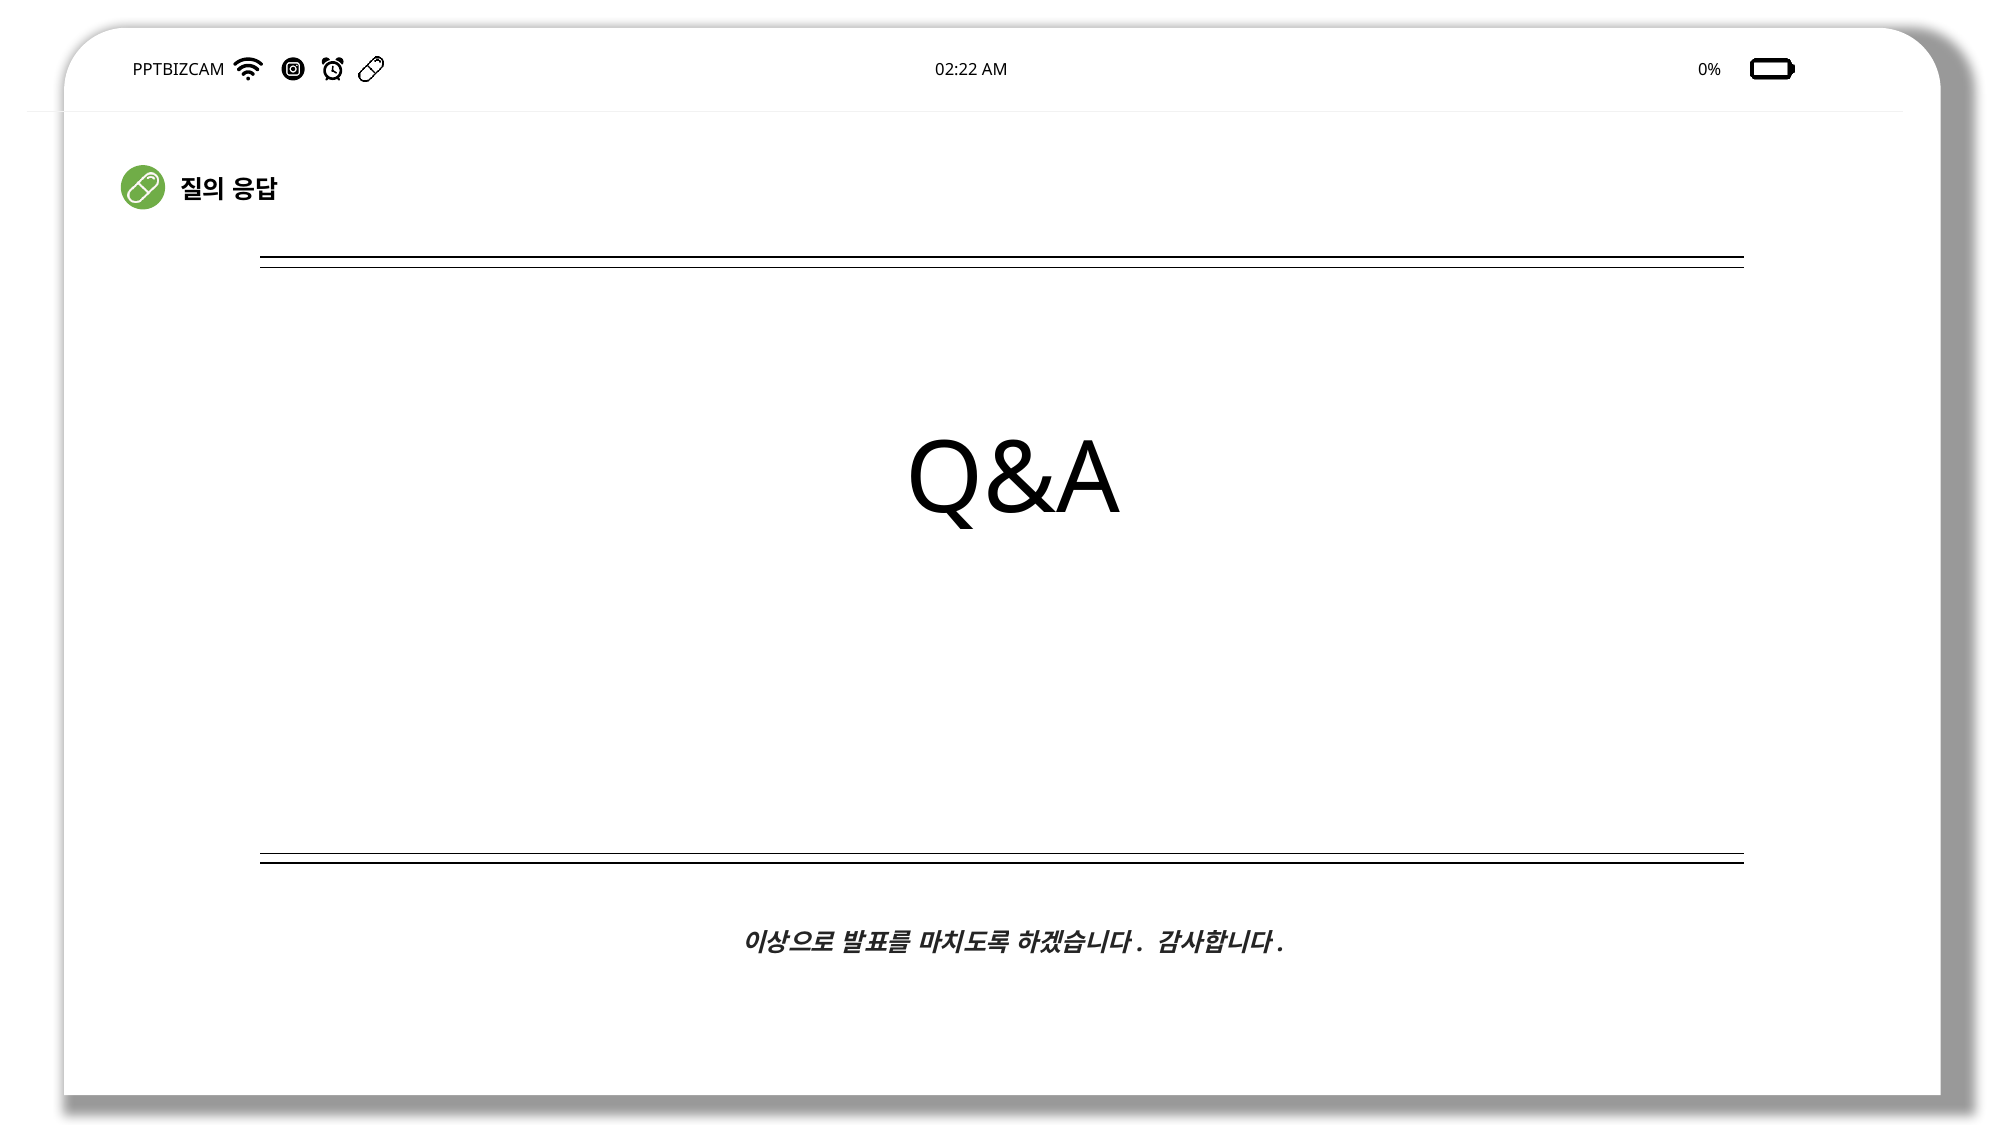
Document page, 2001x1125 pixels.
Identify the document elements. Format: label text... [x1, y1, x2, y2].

text_box 0% [1683, 51, 1737, 86]
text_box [120, 165, 532, 212]
picture [358, 56, 384, 82]
text_box PPTBIZCAM [117, 51, 240, 86]
text_box 02:22 AM [920, 51, 1023, 86]
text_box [260, 257, 1745, 965]
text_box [281, 57, 305, 81]
text_box [63, 26, 1942, 1097]
text_box [241, 70, 255, 76]
text_box [240, 57, 263, 66]
text_box [240, 63, 260, 72]
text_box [321, 57, 344, 81]
picture [1750, 46, 1795, 91]
